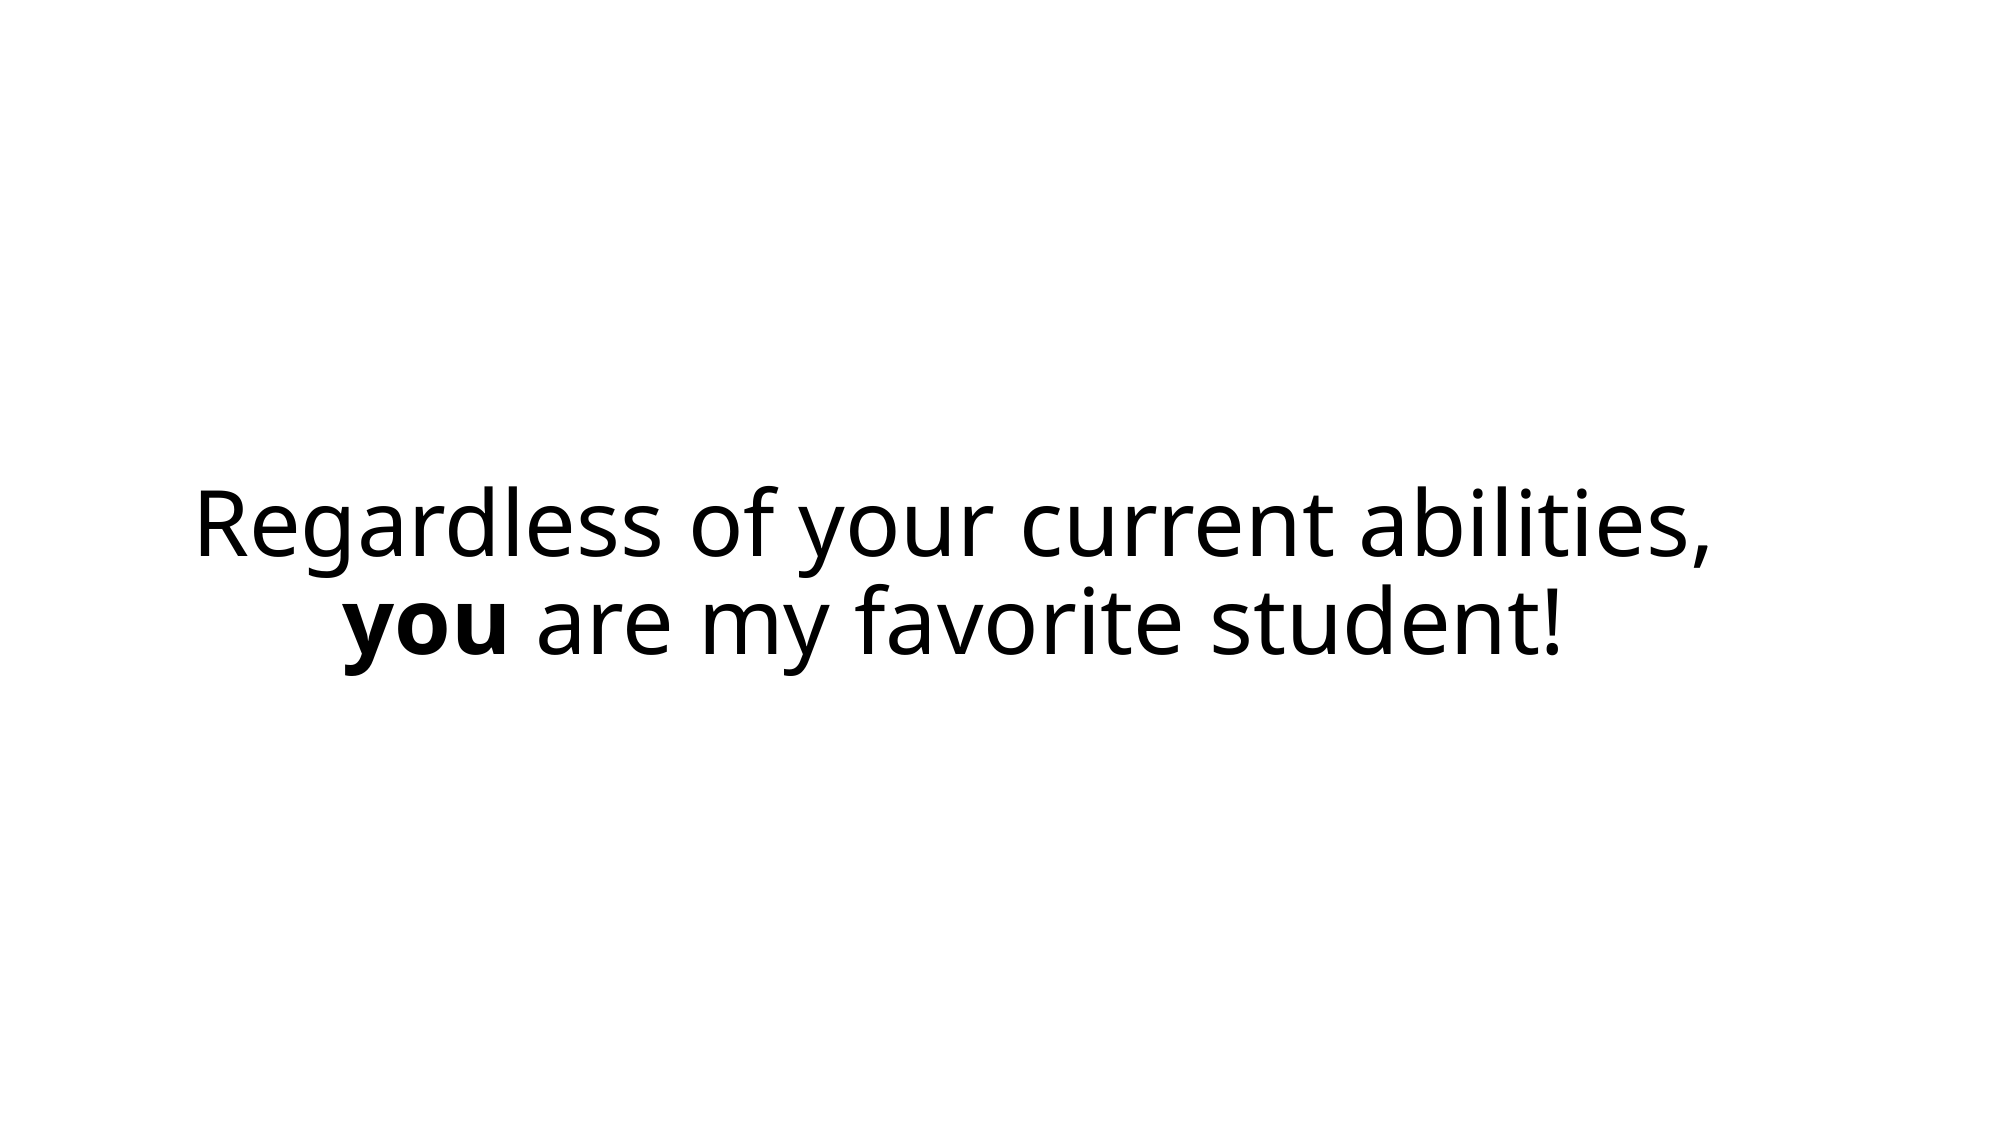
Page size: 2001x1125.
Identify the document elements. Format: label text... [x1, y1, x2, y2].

title Regardless of your current abilities, you are my favorite student! [91, 467, 1817, 685]
